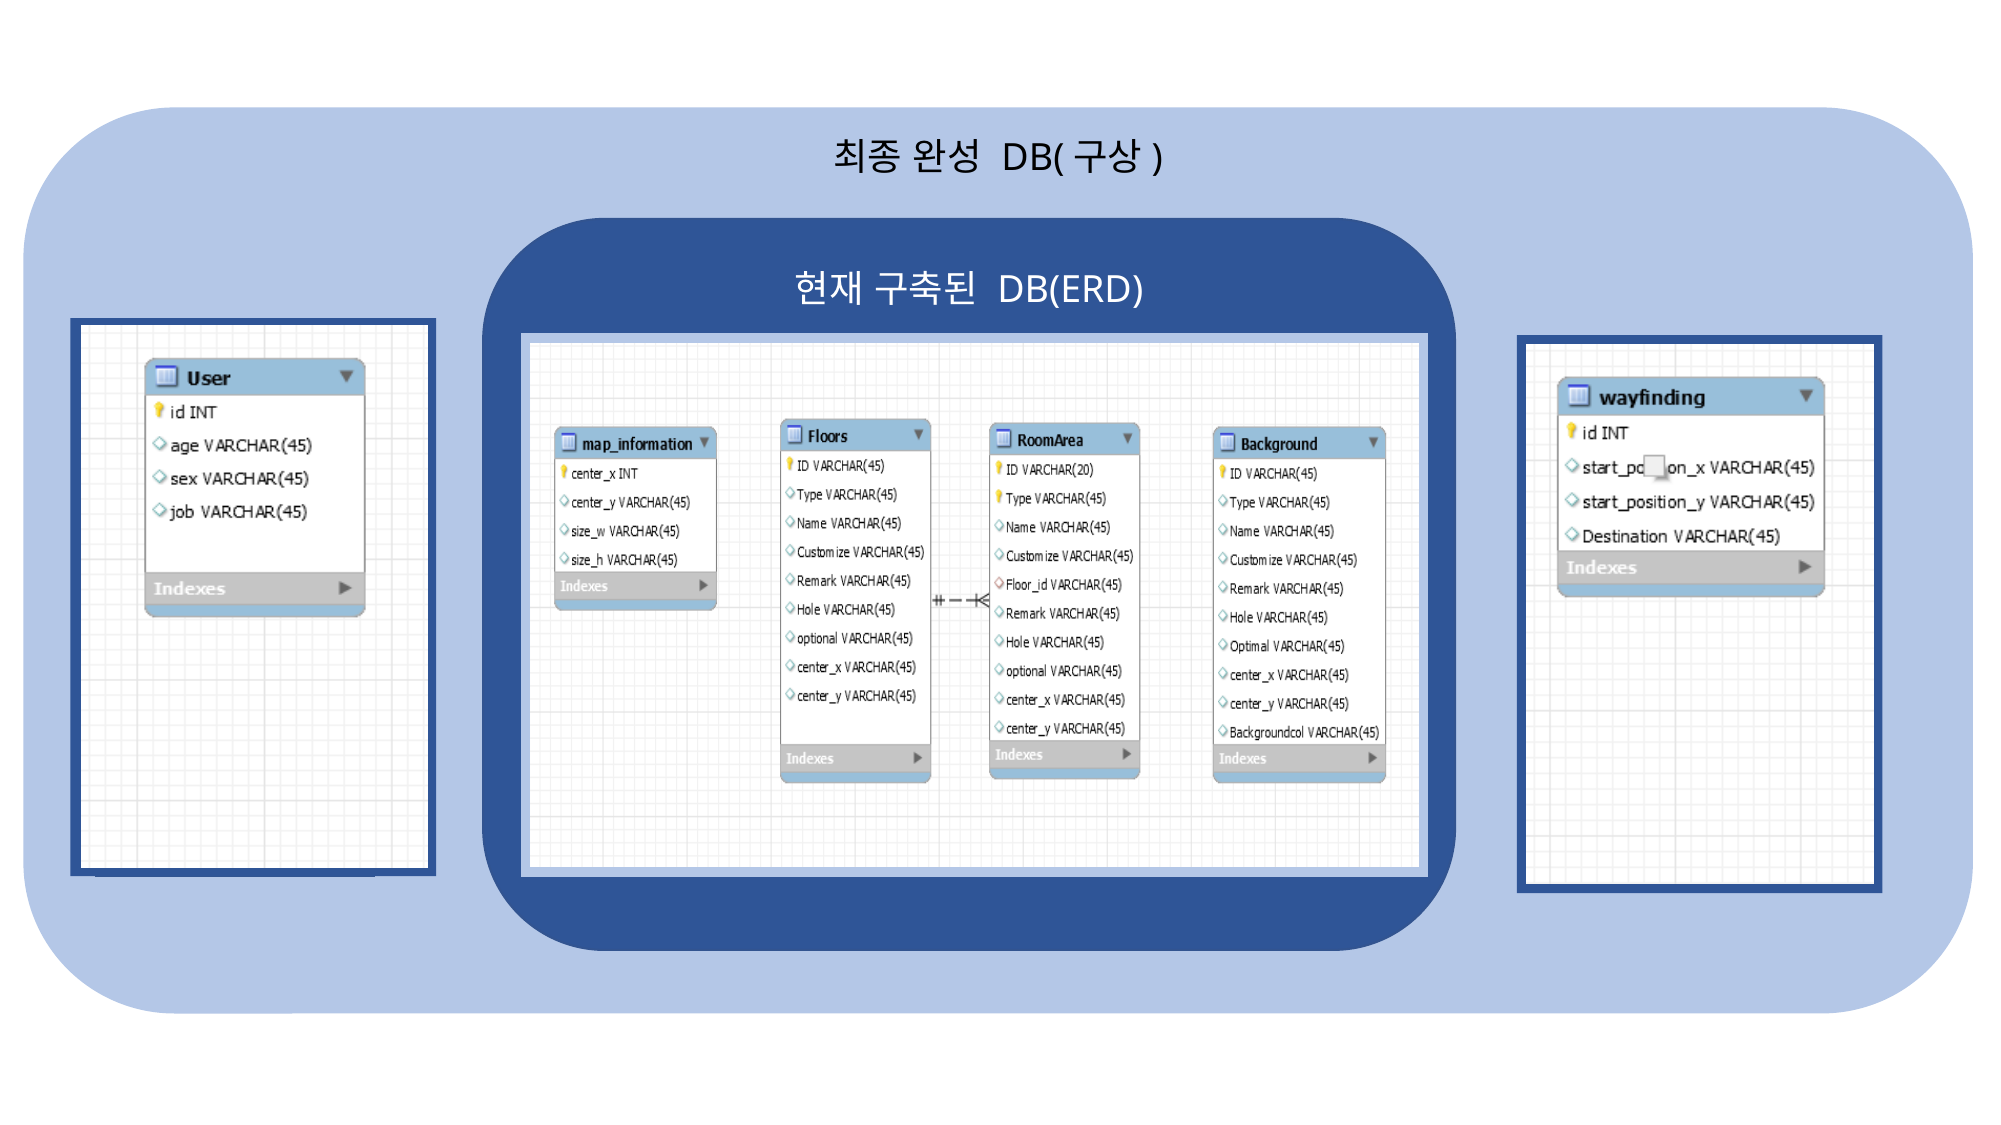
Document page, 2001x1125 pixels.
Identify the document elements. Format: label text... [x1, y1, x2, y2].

text_box 현재 구축된 DB(ERD) [771, 257, 1167, 318]
text_box [22, 106, 1974, 1015]
text_box 최종 완성 DB(구상) [800, 125, 1196, 185]
text_box [69, 317, 437, 877]
text_box [524, 337, 1425, 873]
picture [529, 340, 1425, 871]
text_box [1516, 334, 1883, 894]
text_box [482, 217, 1457, 951]
picture [81, 325, 428, 868]
picture [1526, 344, 1874, 884]
